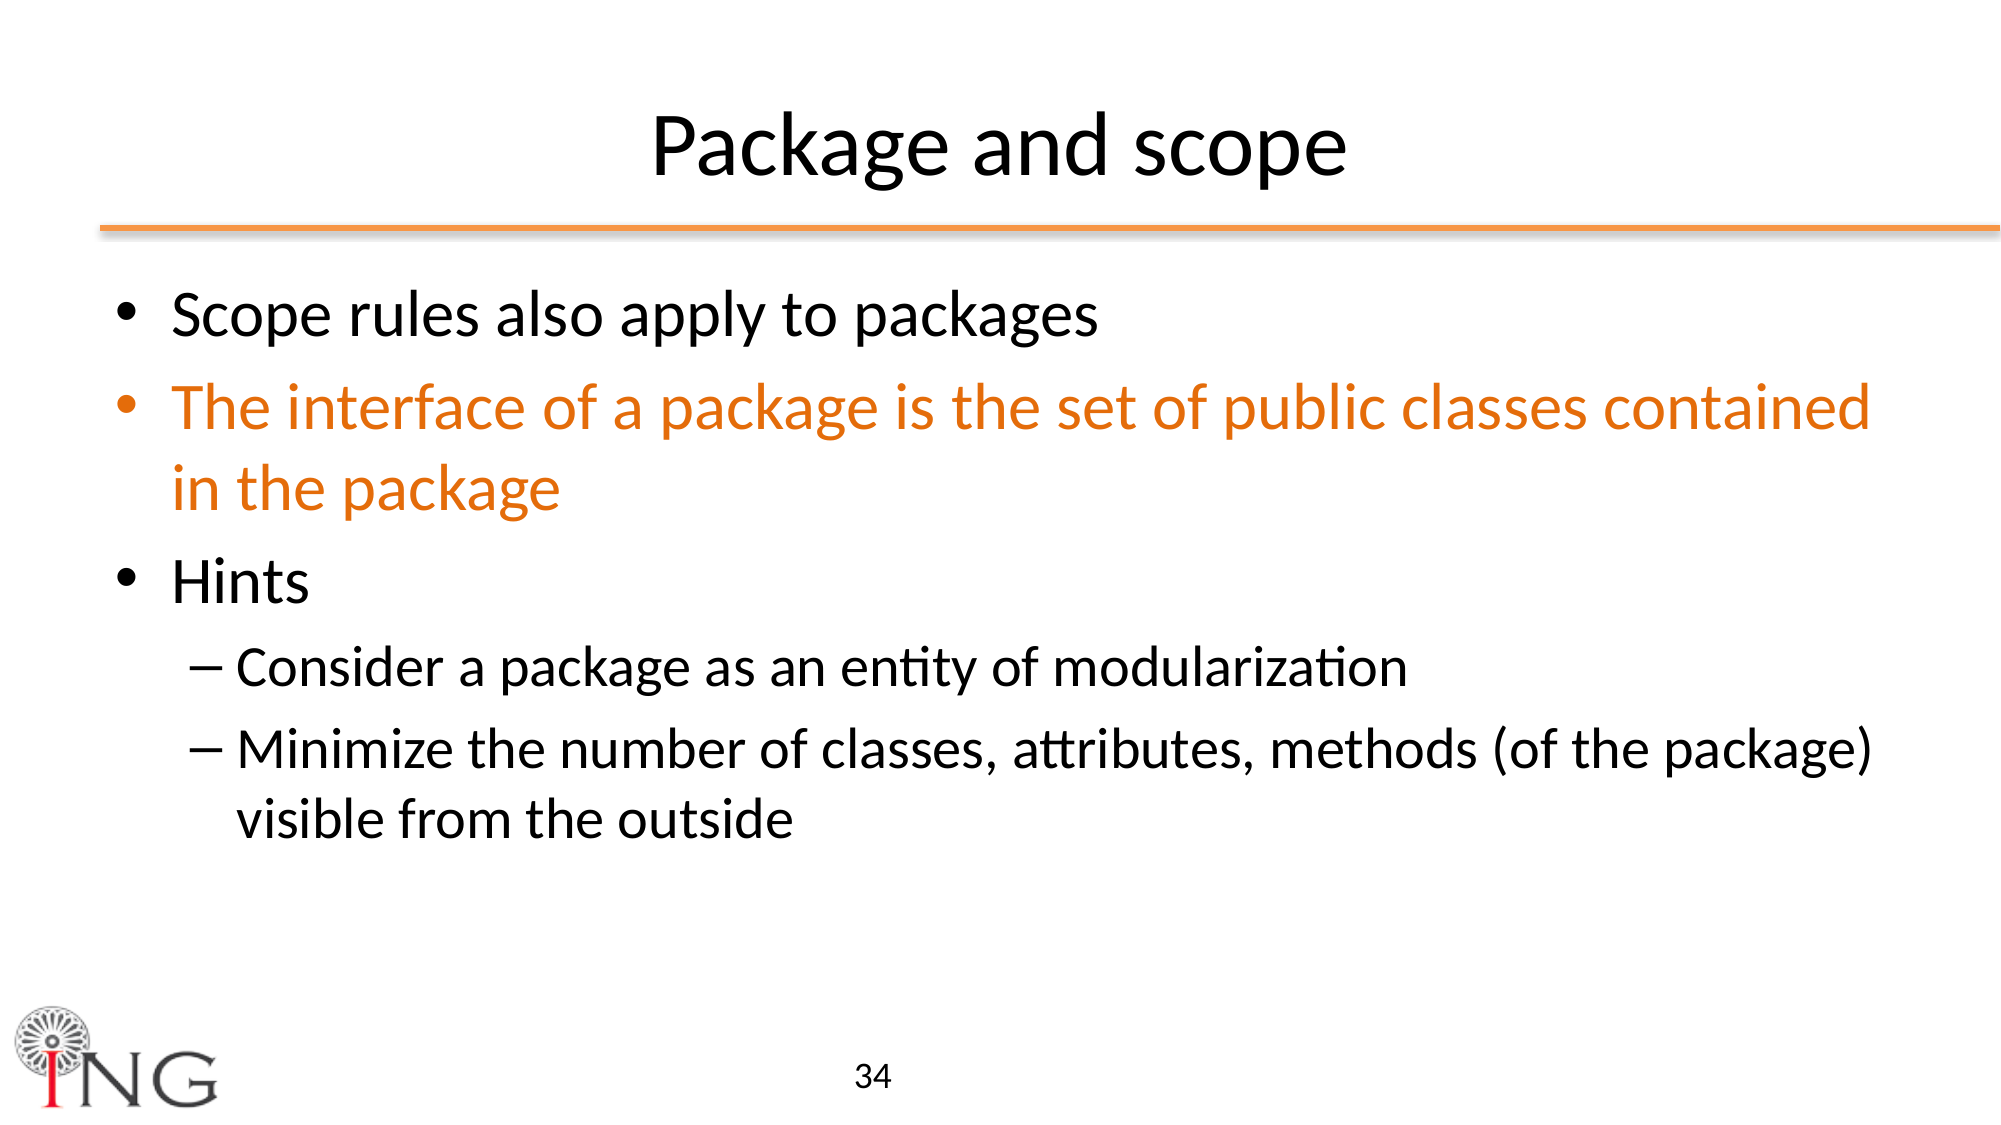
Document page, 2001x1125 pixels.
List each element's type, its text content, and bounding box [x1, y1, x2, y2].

slide_number 34 [839, 1043, 1900, 1104]
title Package and scope [99, 45, 1900, 233]
list Scope rules also apply to packages The interface of a package is the set of public classes contained in the package Hints Consider a package as an entity of modularization Minimize the number of classes, attributes, methods (of the package) visible from the outside [99, 262, 1900, 1005]
picture [0, 987, 244, 1125]
